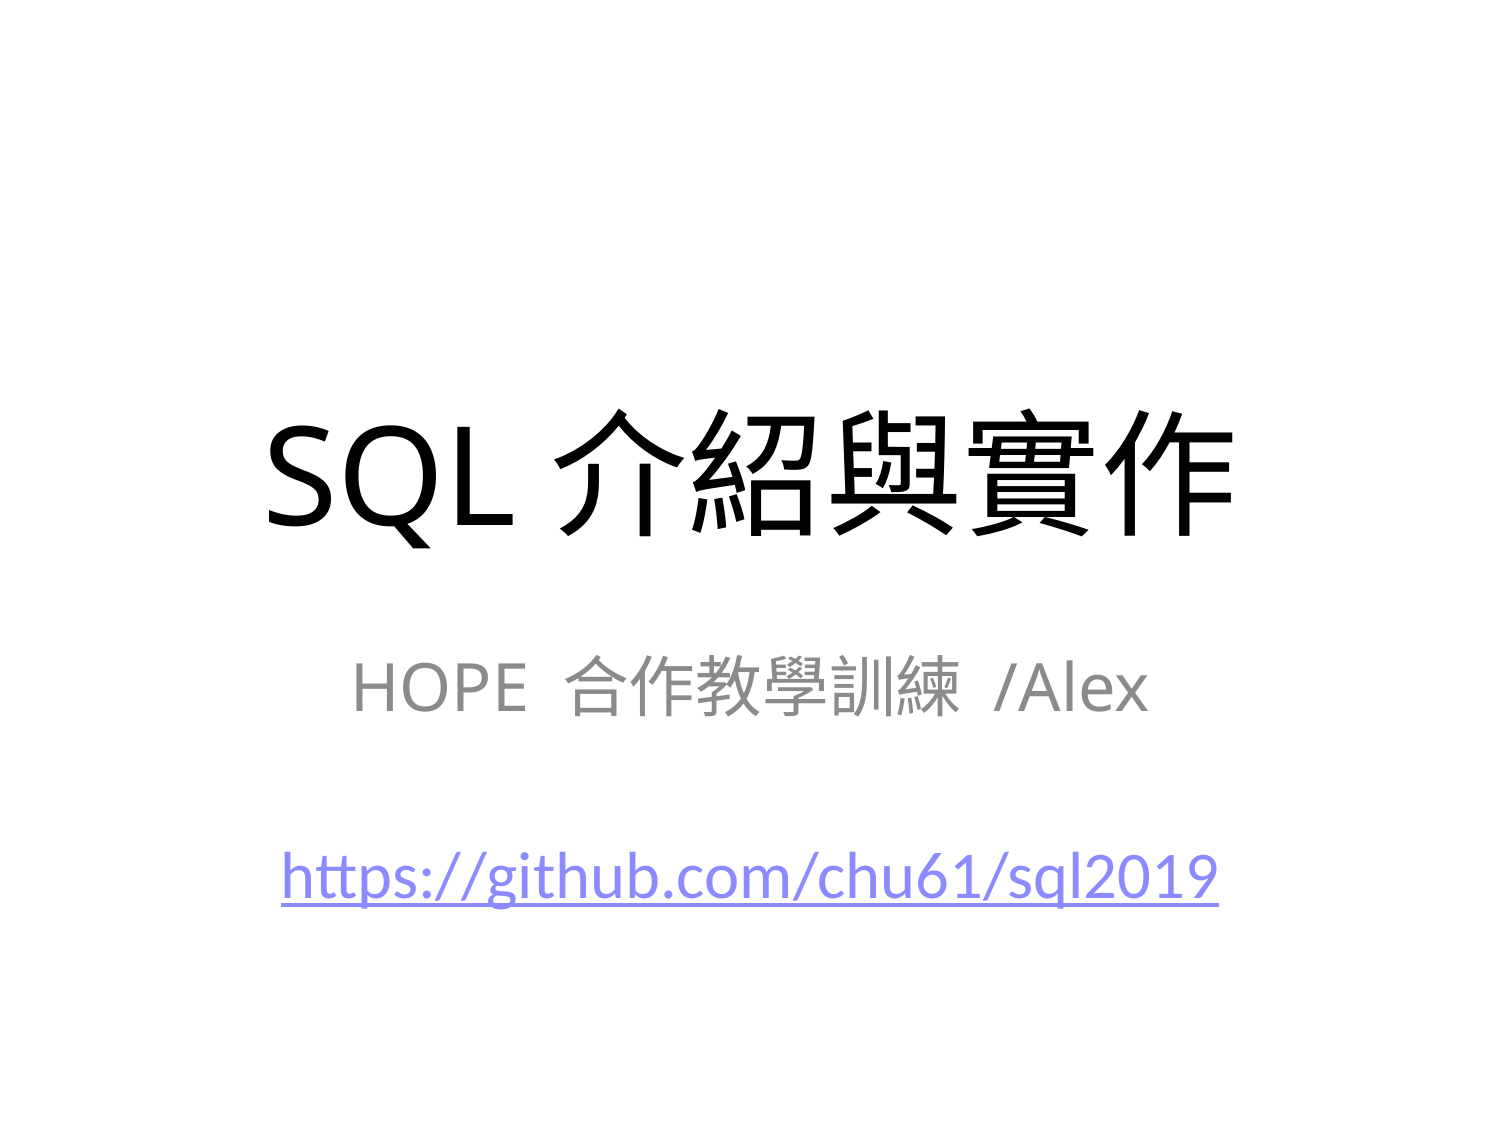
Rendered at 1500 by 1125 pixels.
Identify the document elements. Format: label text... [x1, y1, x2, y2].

title SQL介紹與實作 [112, 349, 1388, 591]
subtitle HOPE 合作教學訓練 /Alex https://github.com/chu61/sql2019 [225, 637, 1275, 925]
